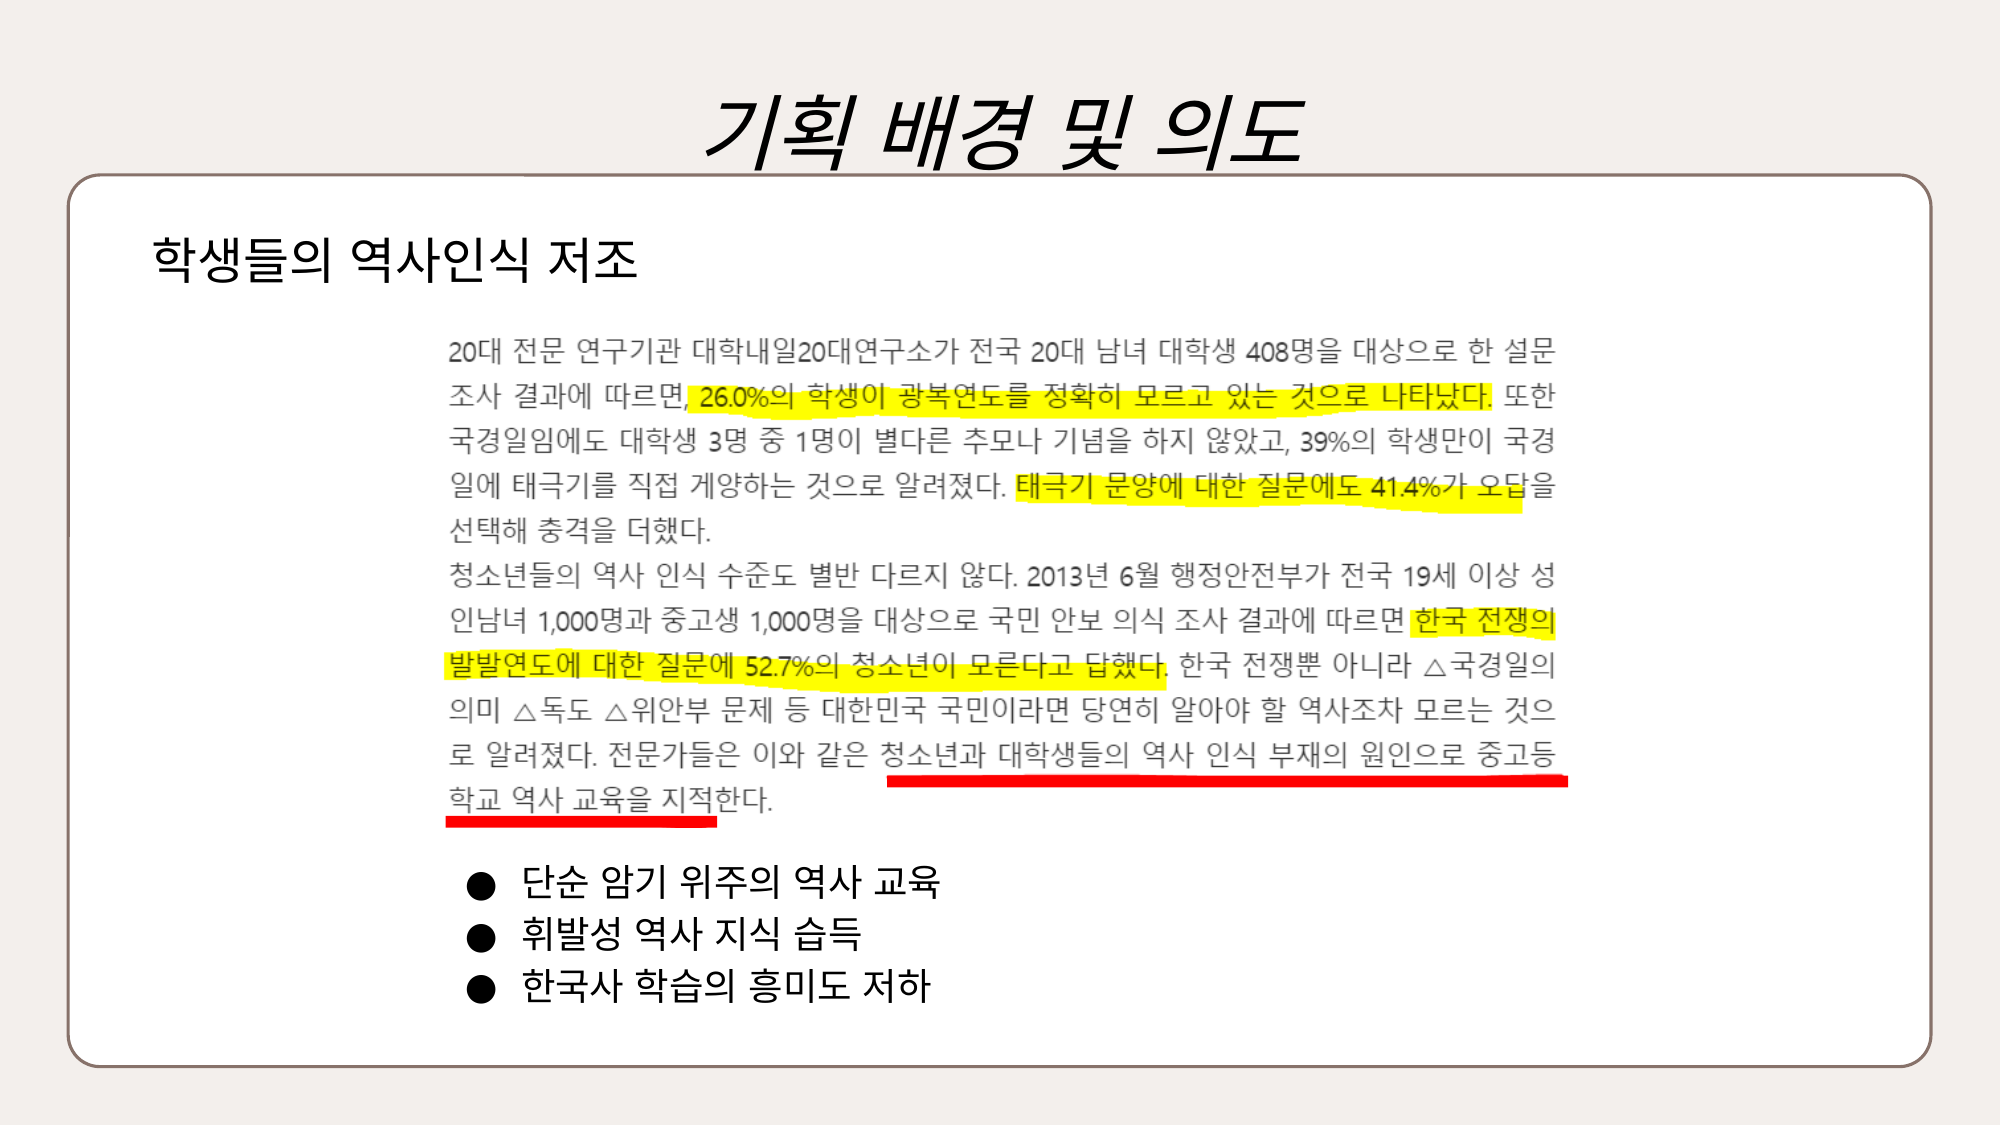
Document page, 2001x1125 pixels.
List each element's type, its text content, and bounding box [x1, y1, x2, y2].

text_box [430, 333, 1569, 828]
text_box 기획 배경 및 의도 [512, 23, 1488, 189]
text_box 단순 암기 위주의 역사 교육 휘발성 역사 지식 습득 한국사 학습의 흥미도 저하 [431, 845, 998, 1016]
text_box [68, 174, 1931, 1067]
text_box 학생들의 역사인식 저조 [136, 221, 944, 297]
